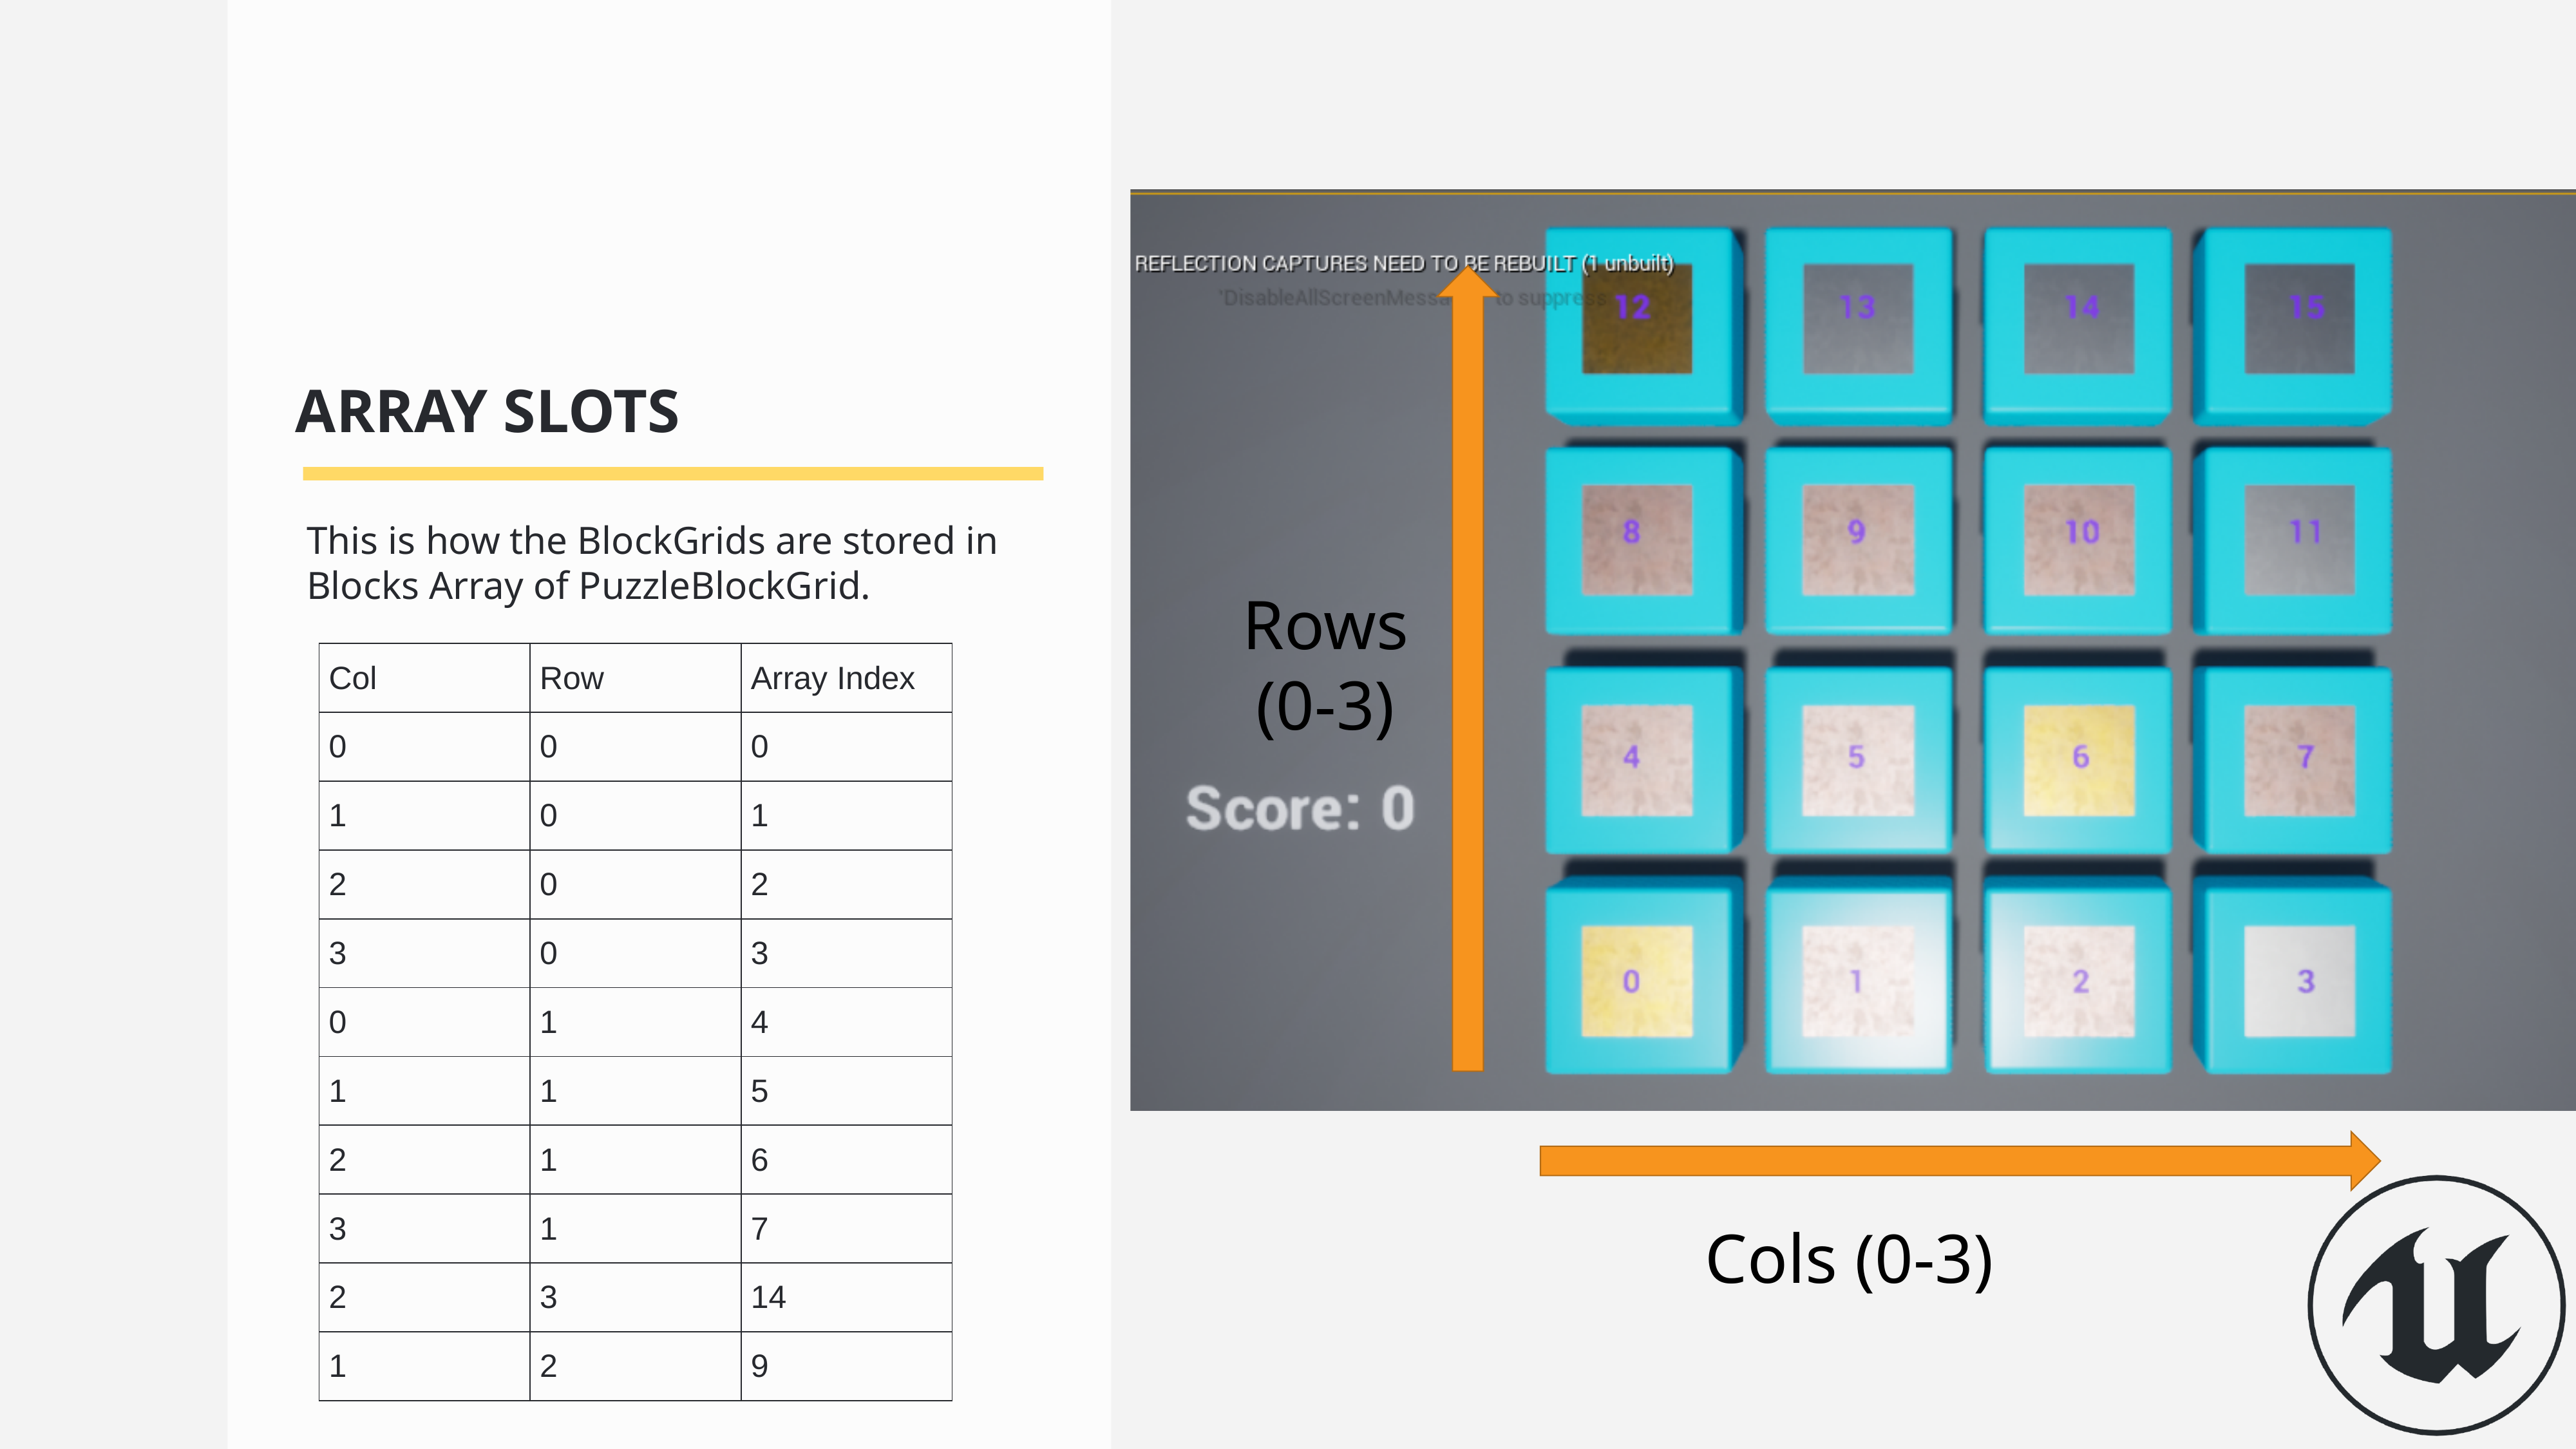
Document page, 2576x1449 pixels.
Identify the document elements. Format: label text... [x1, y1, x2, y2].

table_cell 0 [531, 782, 741, 849]
table_cell 4 [742, 988, 952, 1056]
list This is how the BlockGrids are stored in Blocks Array of PuzzleBlockGrid. [297, 512, 1044, 1449]
table_cell 0 [531, 851, 741, 918]
table_cell 0 [531, 920, 741, 987]
table_header Col [319, 644, 529, 712]
table_cell 7 [742, 1195, 952, 1262]
table_cell 1 [319, 782, 529, 849]
table_cell 1 [531, 988, 741, 1056]
table_cell 5 [742, 1057, 952, 1124]
text_box Cols (0-3) [1664, 1211, 2034, 1302]
table_cell 2 [742, 851, 952, 918]
table_cell 9 [742, 1332, 952, 1400]
table_header Row [531, 644, 741, 712]
table_cell 3 [319, 920, 529, 987]
table_cell 0 [742, 713, 952, 781]
picture [1130, 189, 2576, 1112]
table_cell 6 [742, 1126, 952, 1193]
table_cell 2 [319, 1264, 529, 1331]
table_cell 0 [531, 713, 741, 781]
table_cell 3 [531, 1264, 741, 1331]
table_cell 3 [319, 1195, 529, 1262]
table_cell 1 [319, 1057, 529, 1124]
list ARRAY SLOTS [285, 230, 1084, 449]
table_cell 0 [319, 988, 529, 1056]
table_cell 1 [531, 1126, 741, 1193]
picture [2298, 1165, 2576, 1449]
table_cell 3 [742, 920, 952, 987]
table_cell 14 [742, 1264, 952, 1331]
table_cell 0 [319, 713, 529, 781]
table_cell 1 [742, 782, 952, 849]
text_box [1540, 1132, 2381, 1191]
table_cell 2 [319, 1126, 529, 1193]
table_cell 1 [531, 1195, 741, 1262]
table_cell 2 [531, 1332, 741, 1400]
table_cell 2 [319, 851, 529, 918]
table_cell 1 [319, 1332, 529, 1400]
table_header Array Index [742, 644, 952, 712]
table_cell 1 [531, 1057, 741, 1124]
